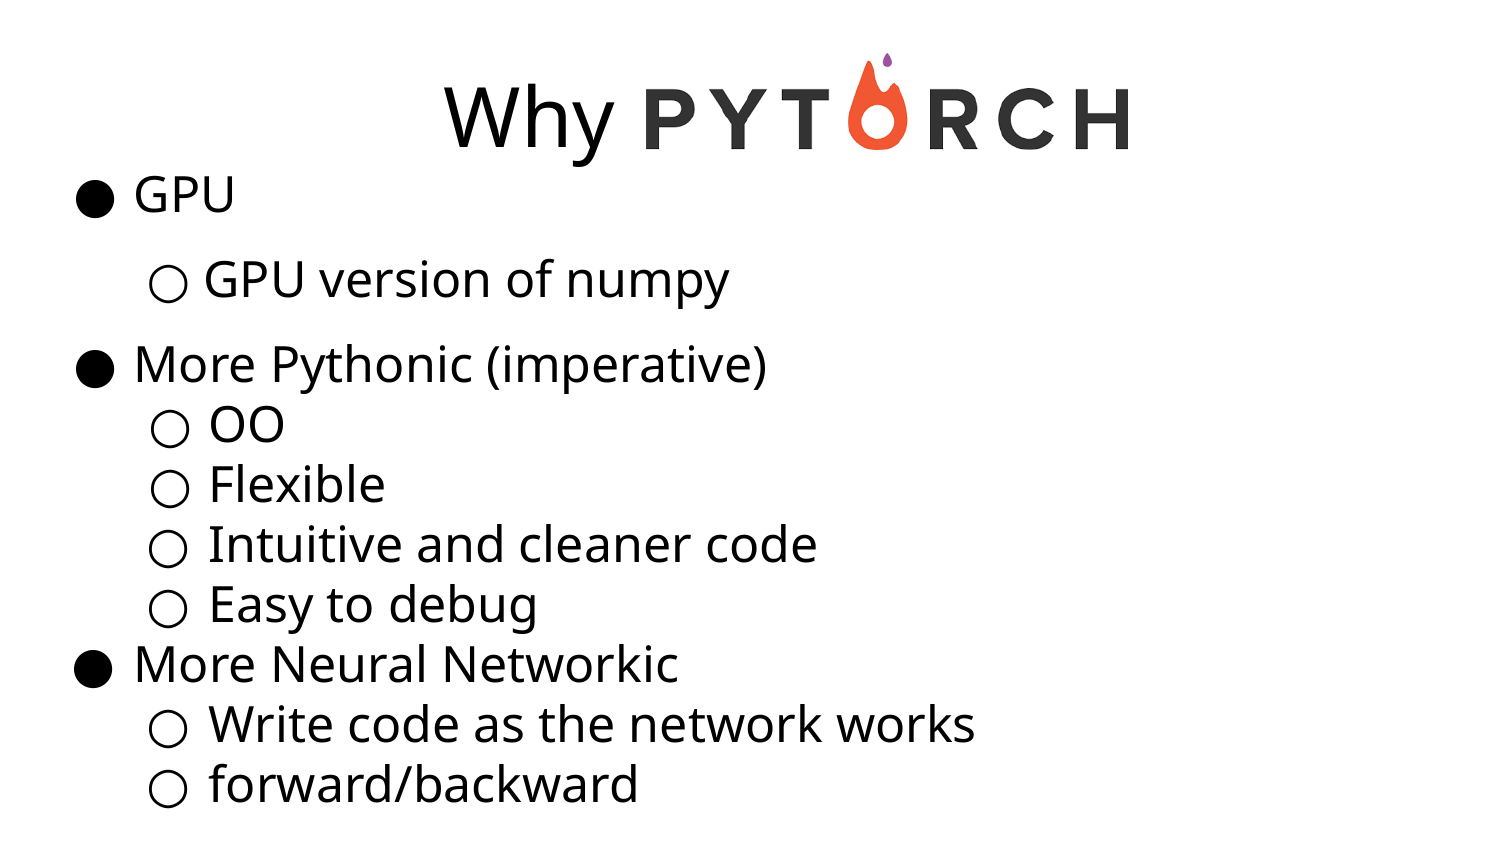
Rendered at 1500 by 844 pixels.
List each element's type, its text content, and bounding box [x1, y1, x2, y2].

picture [645, 53, 1128, 150]
text_box Why [283, 0, 776, 241]
list GPU ○ GPU version of numpy More Pythonic (imperative) OO Flexible Intuitive and cleaner code Easy to debug More Neural Networkic Write code as the network works forward/backward [53, 221, 1455, 755]
